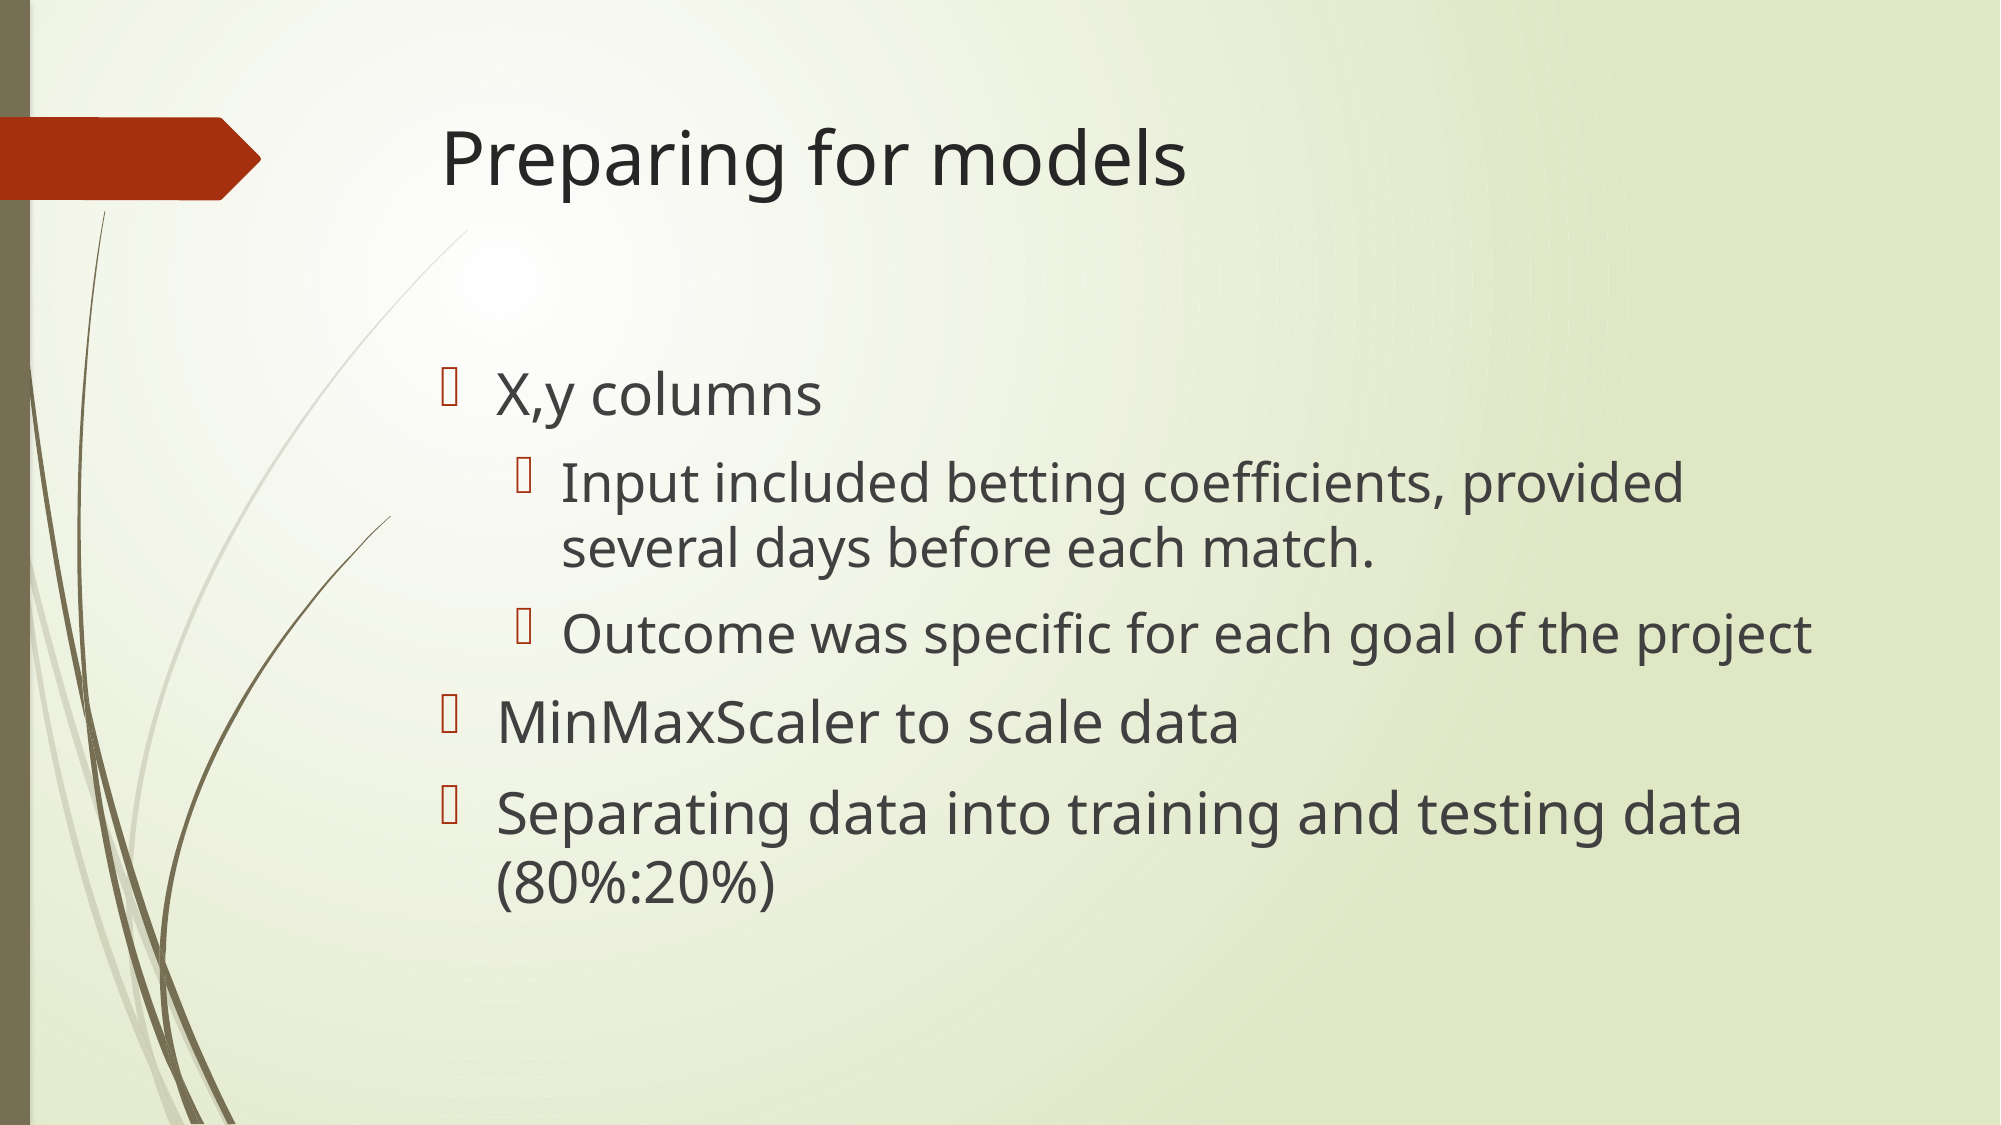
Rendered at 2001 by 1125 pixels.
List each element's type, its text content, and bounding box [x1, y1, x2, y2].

title Preparing for models [425, 102, 1888, 313]
list X,y columns Input included betting coefficients, provided several days before each match. Outcome was specific for each goal of the project MinMaxScaler to scale data Separating data into training and testing data (80%:20%) [424, 350, 1888, 970]
